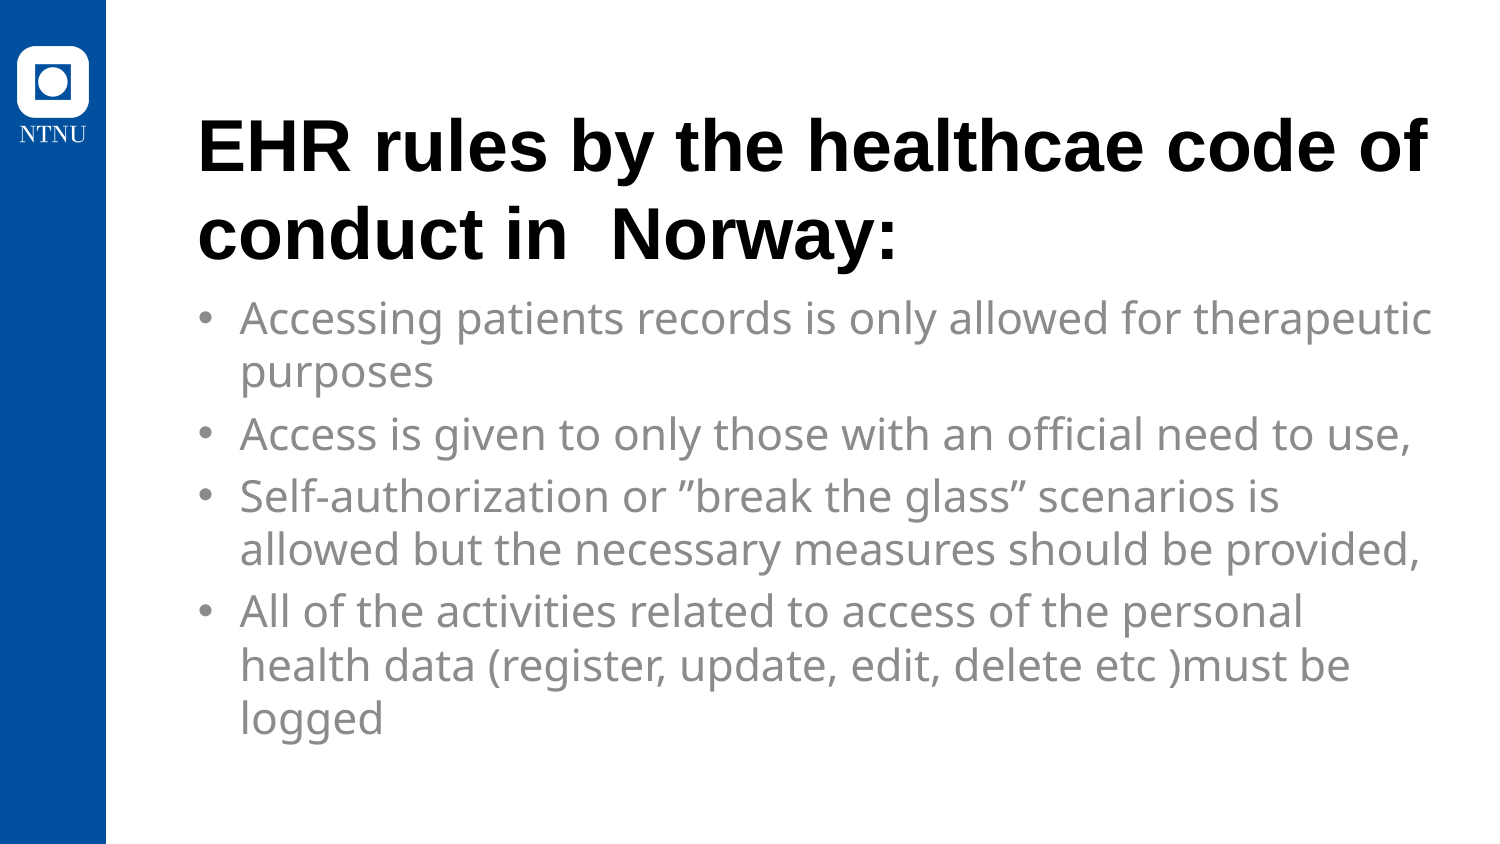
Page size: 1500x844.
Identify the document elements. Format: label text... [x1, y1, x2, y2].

subtitle Accessing patients records is only allowed for therapeutic purposes Access is given to only those with an official need to use, Self-authorization or ”break the glass” scenarios is allowed but the necessary measures should be provided, All of the activities related to access of the personal health data (register, update, edit, delete etc )must be logged [182, 282, 1458, 754]
title EHR rules by the healthcae code of conduct in Norway: [182, 90, 1458, 282]
picture [0, 0, 106, 844]
